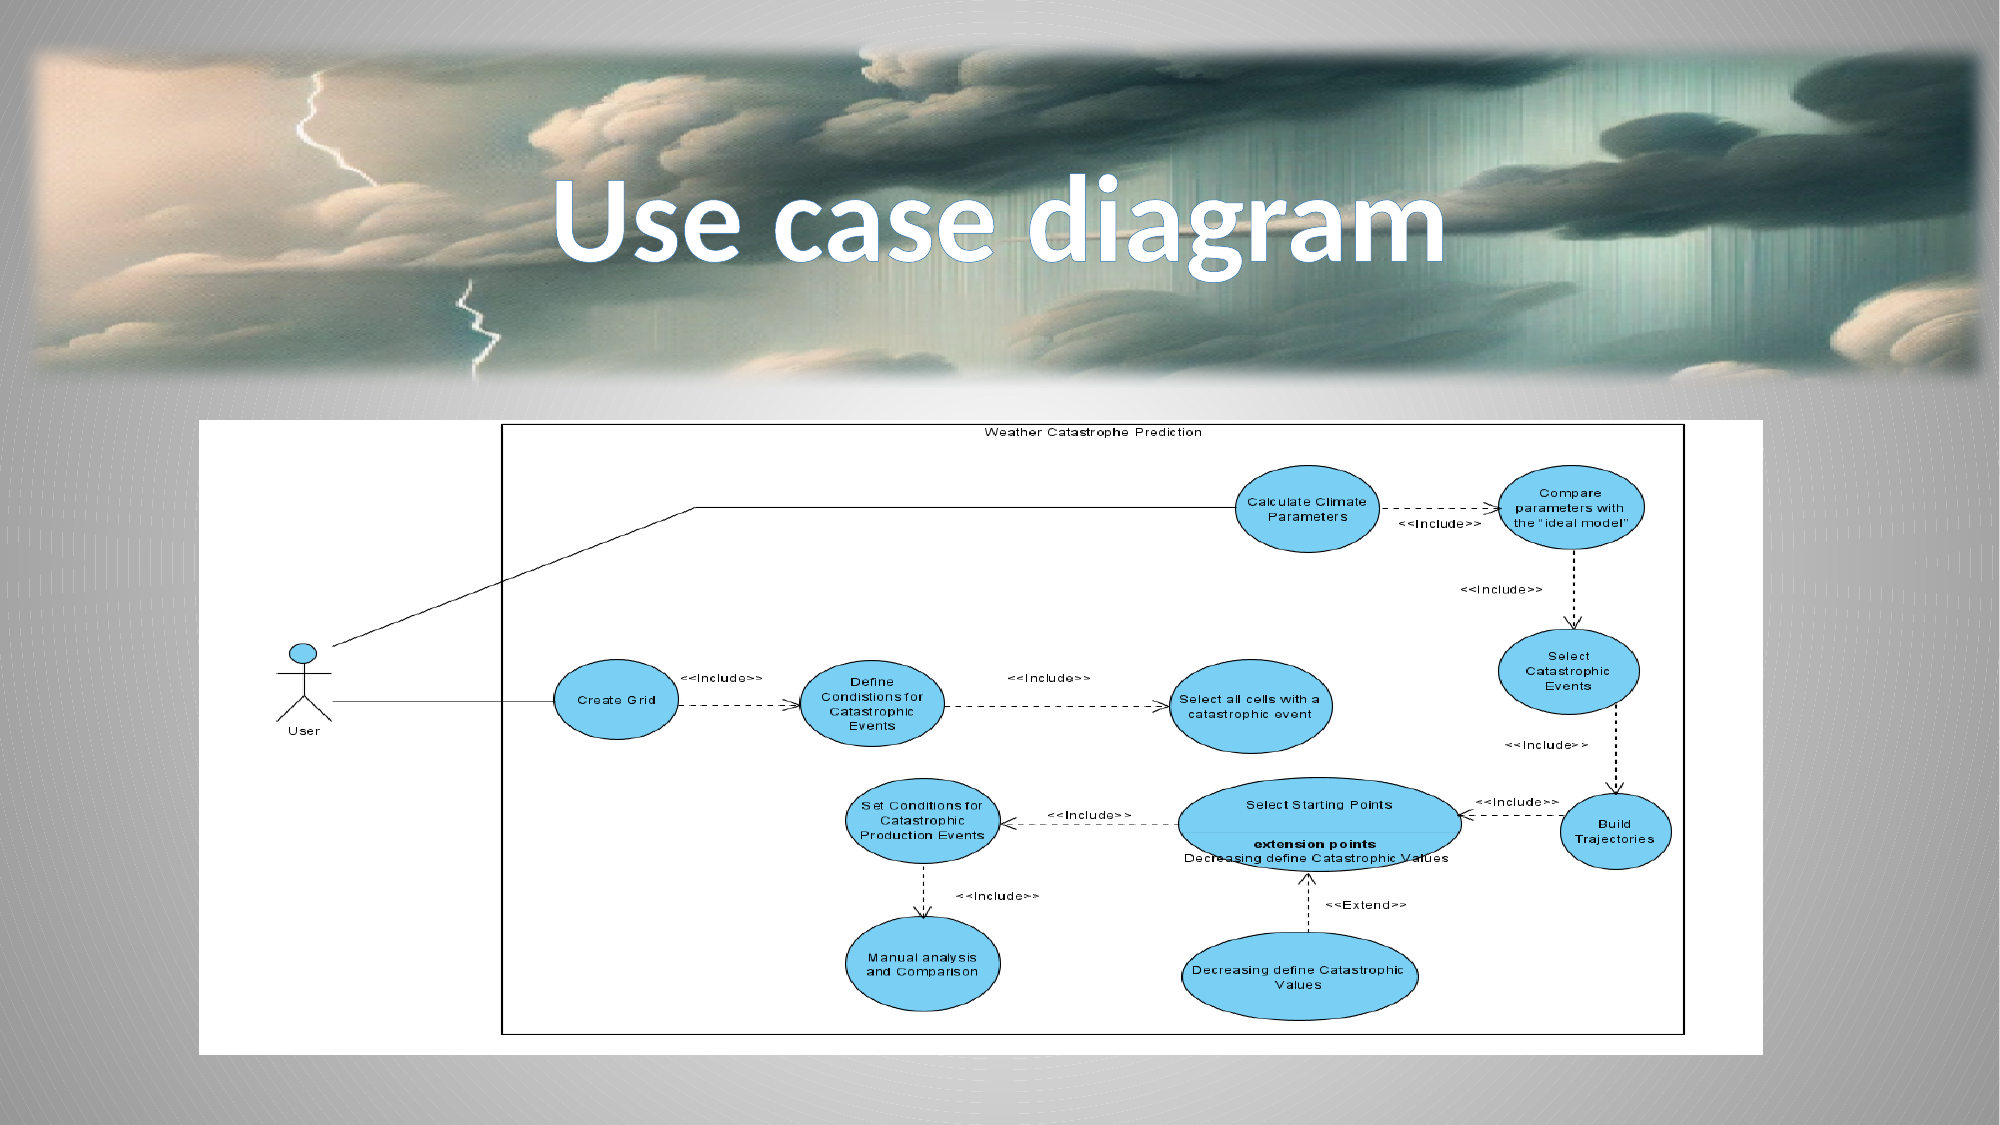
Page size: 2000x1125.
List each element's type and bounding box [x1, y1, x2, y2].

picture [199, 419, 1763, 1056]
picture [19, 37, 1995, 388]
